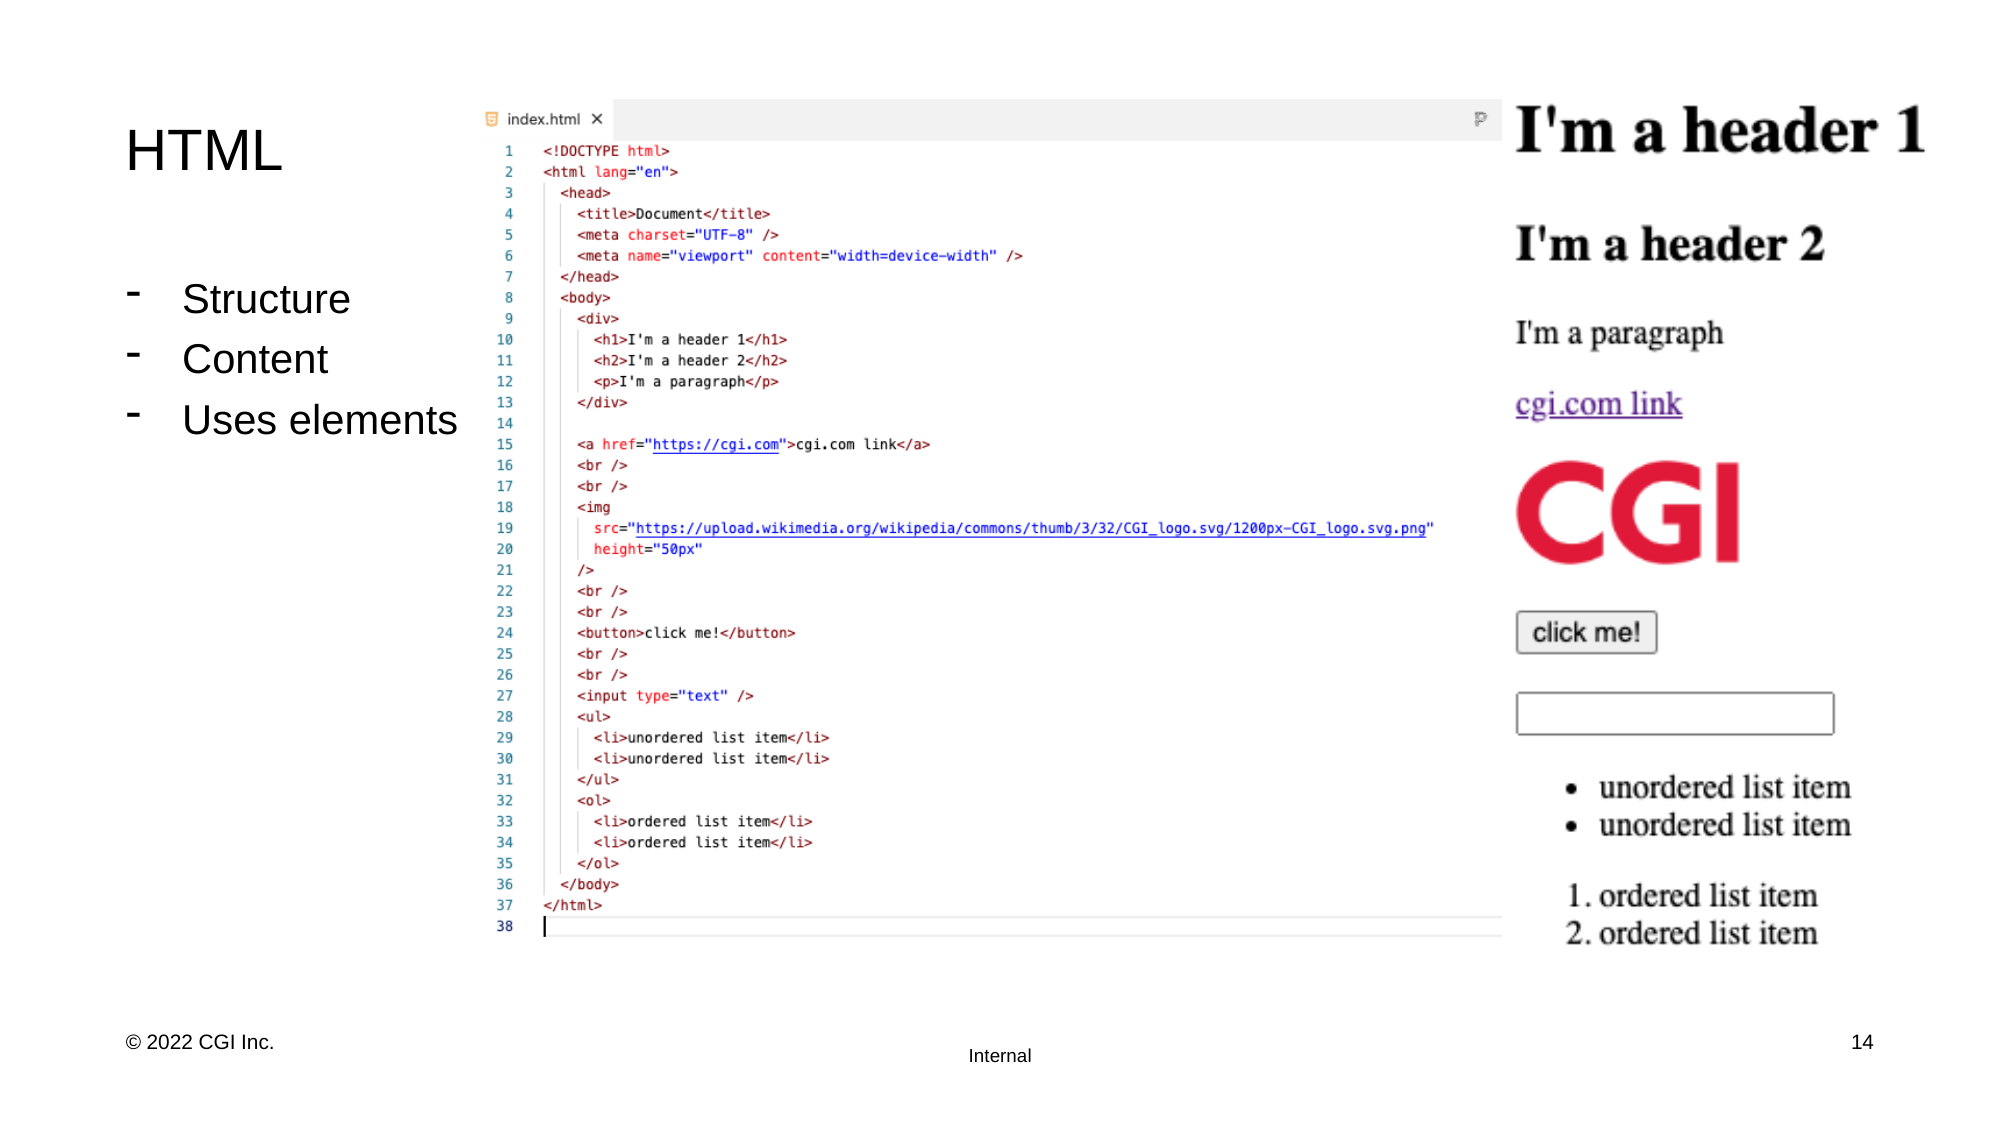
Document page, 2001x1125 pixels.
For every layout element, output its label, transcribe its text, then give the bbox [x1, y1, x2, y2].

list Structure Content Uses elements [125, 271, 882, 1000]
picture [475, 69, 2000, 1006]
title HTML [125, 112, 470, 215]
slide_number 14 [1831, 1027, 1875, 1056]
